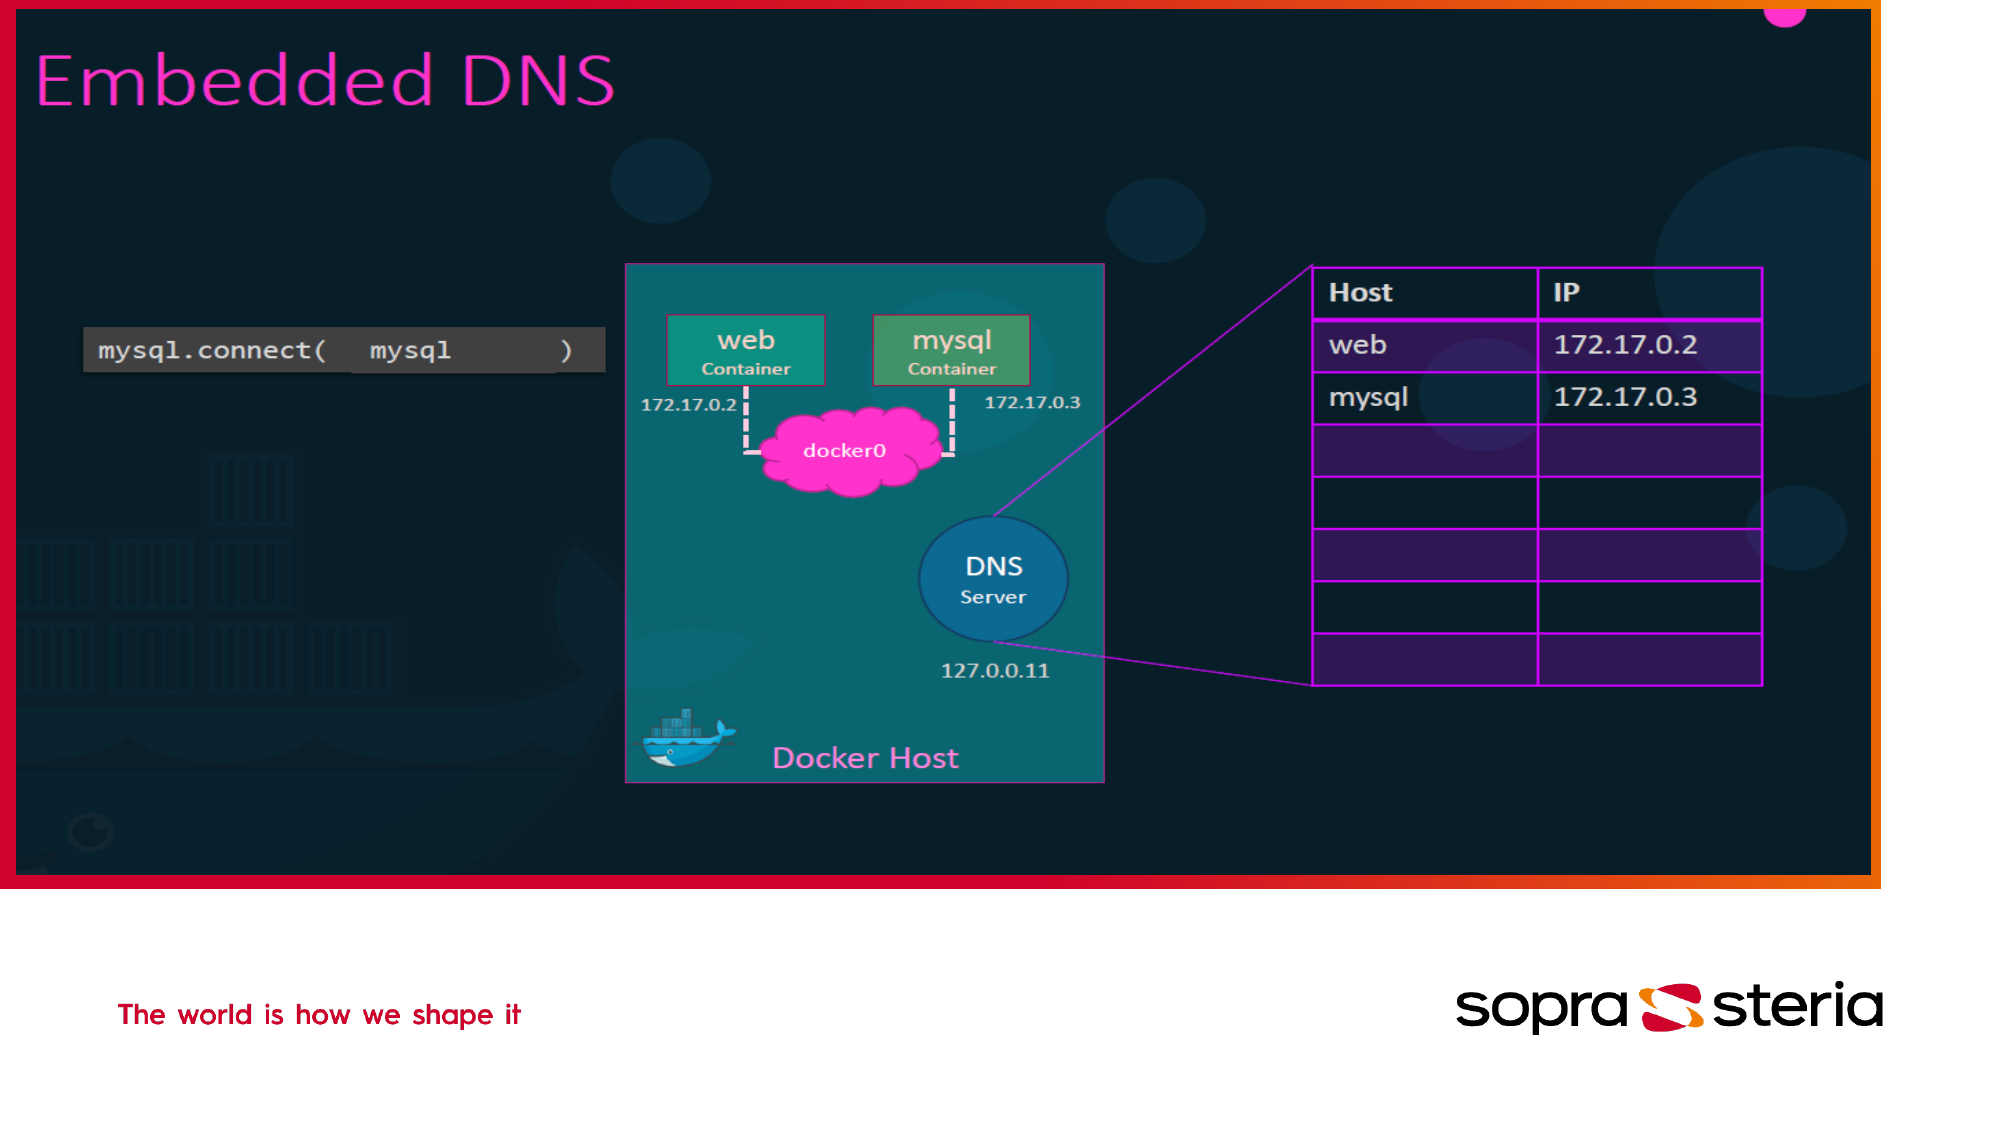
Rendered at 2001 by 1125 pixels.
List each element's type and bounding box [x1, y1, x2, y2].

picture [1423, 946, 1915, 1069]
picture [100, 987, 545, 1049]
picture [0, 0, 1881, 889]
